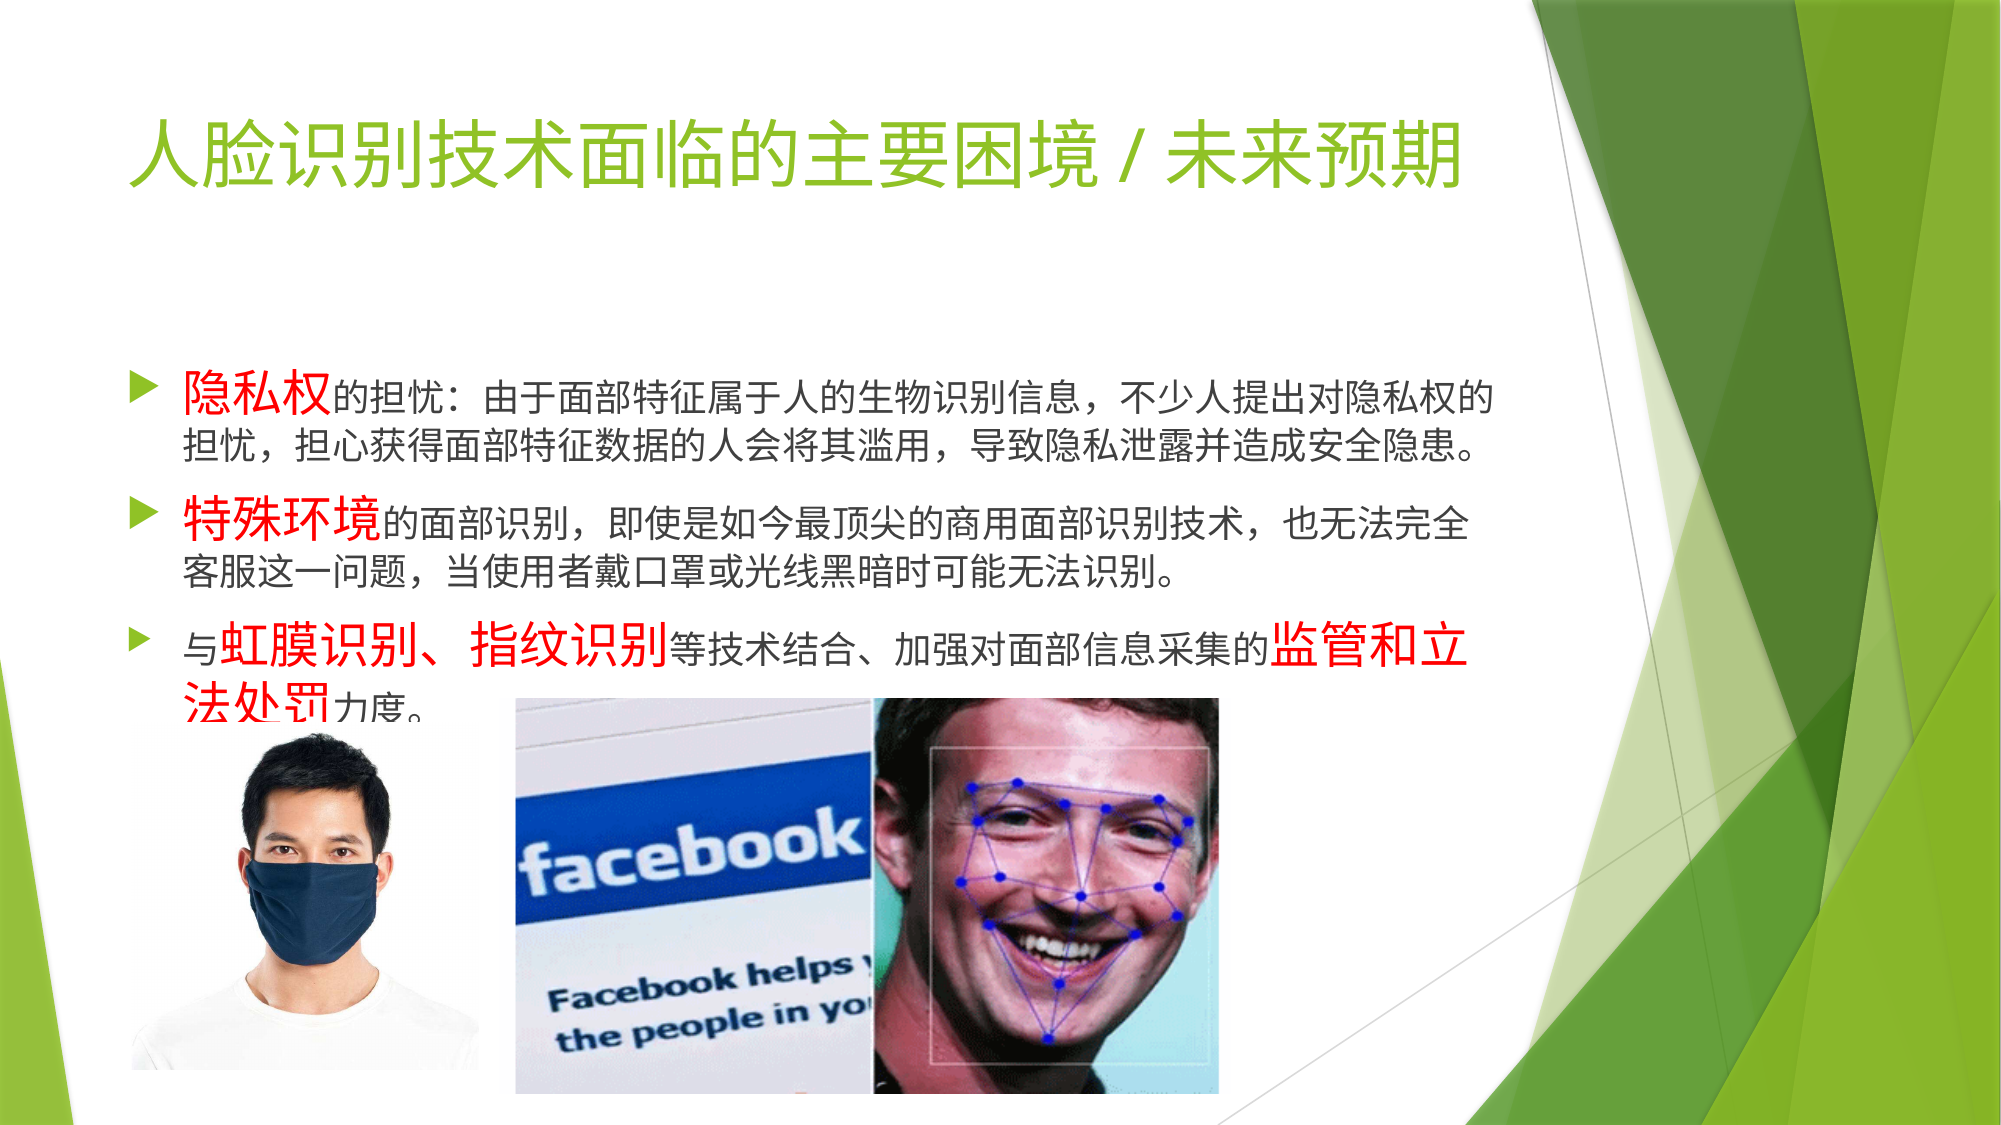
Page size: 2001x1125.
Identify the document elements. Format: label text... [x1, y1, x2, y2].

picture [131, 722, 480, 1070]
picture [498, 697, 1232, 1095]
title 人脸识别技术面临的主要困境/未来预期 [111, 99, 1522, 317]
list 隐私权的担忧：由于面部特征属于人的生物识别信息，不少人提出对隐私权的担忧，担心获得面部特征数据的人会将其滥用，导致隐私泄露并造成安全隐患。 特殊环境的面部识别，即使是如今最顶尖的商用面部识别技术，也无法完全客服这一问题，当使用者戴口罩或光线黑暗时可能无法识别。 与虹膜识别、指纹识别等技术结合、加强对面部信息采集的监管和立法处罚力度。 [111, 354, 1522, 992]
